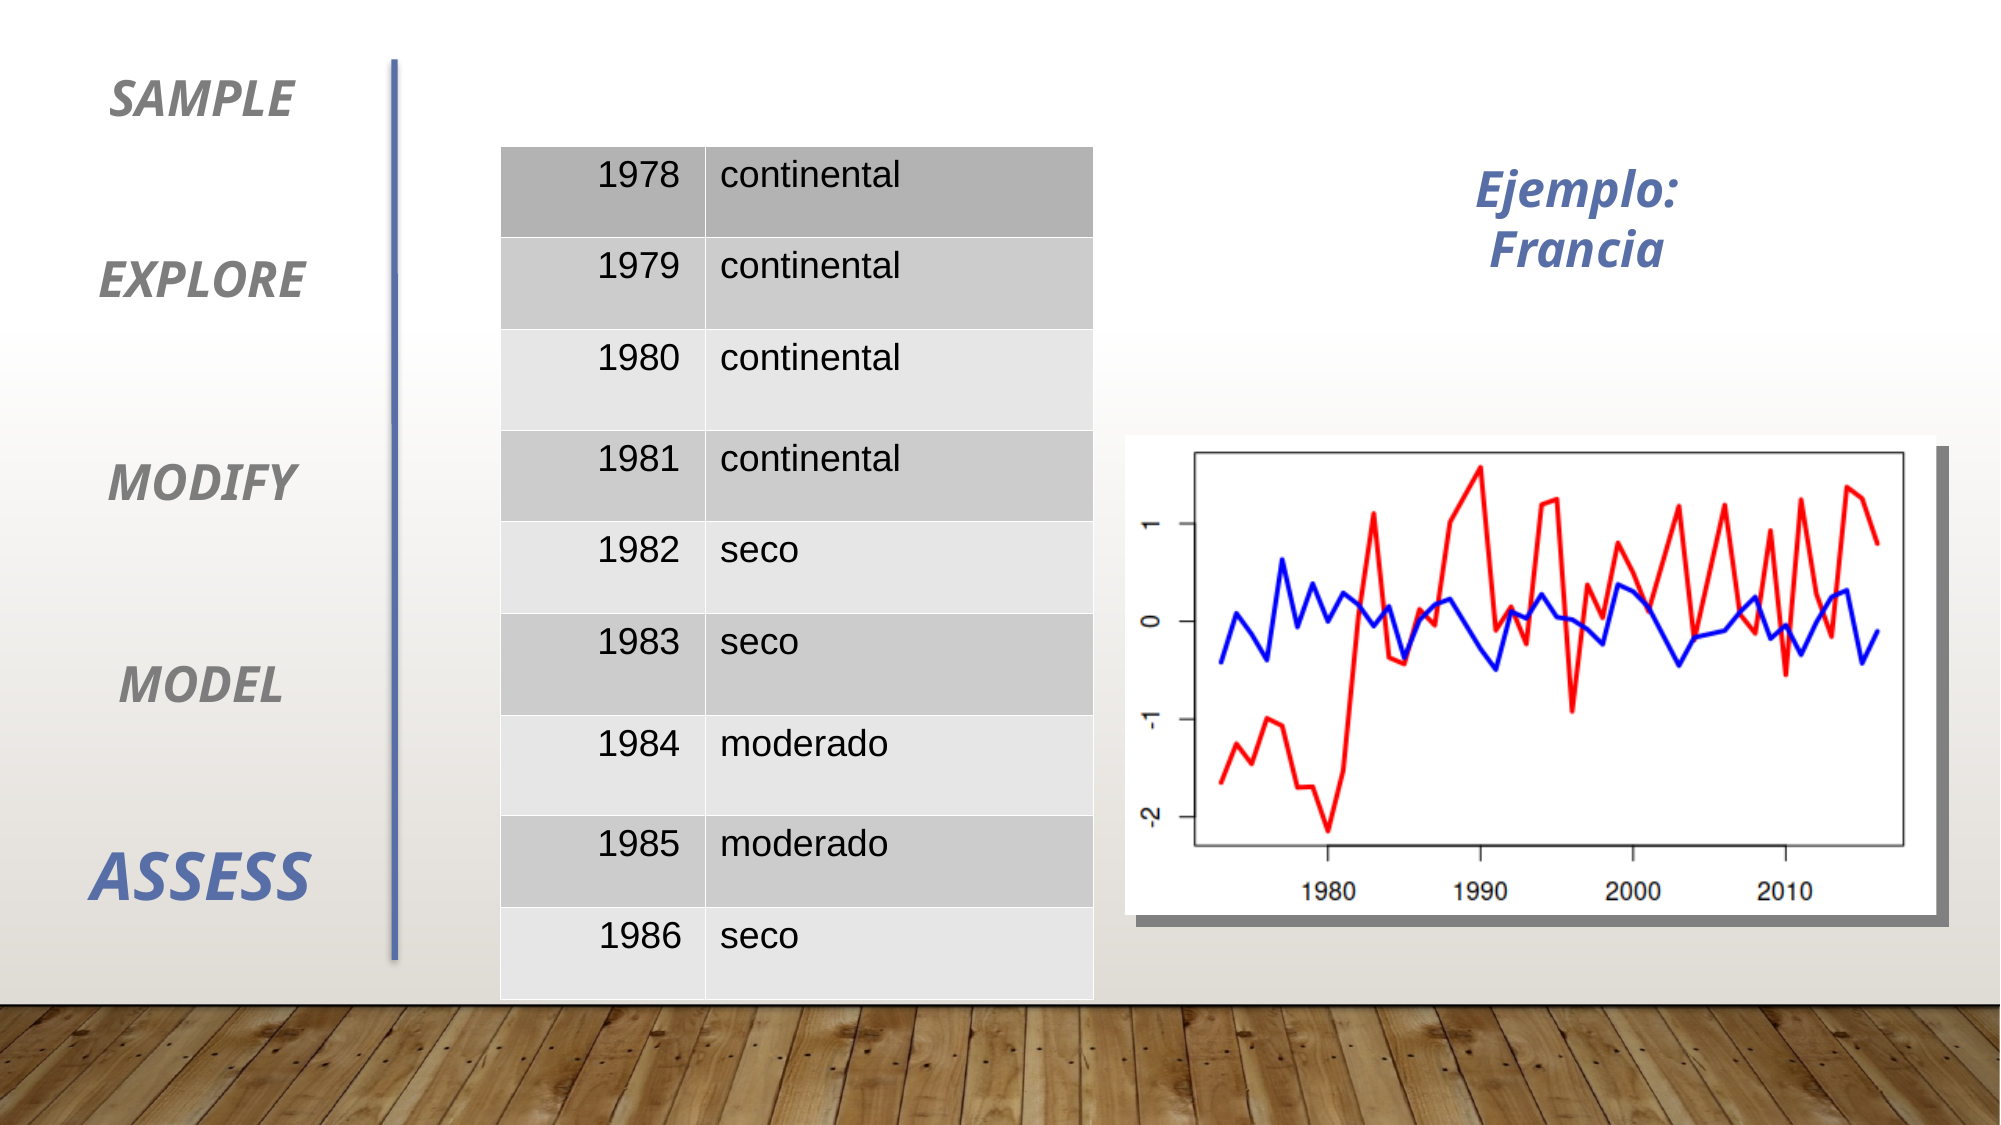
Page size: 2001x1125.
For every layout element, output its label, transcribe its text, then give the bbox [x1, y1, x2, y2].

table_header 1978 [501, 147, 705, 237]
text_box Ejemplo: Francia [1349, 150, 1805, 285]
table_cell moderado [706, 716, 1093, 815]
table_header continental [706, 147, 1093, 237]
table_cell seco [706, 908, 1093, 999]
picture [0, 1007, 2000, 1125]
text_box ASSESS [49, 826, 354, 922]
table_cell 1982 [501, 522, 705, 613]
text_box MODIFY [49, 442, 354, 518]
text_box [391, 59, 398, 960]
text_box SAMPLE [49, 59, 354, 134]
text_box EXPLORE [49, 240, 354, 316]
table_cell continental [706, 431, 1093, 521]
table_cell 1985 [501, 816, 705, 907]
table_cell 1979 [501, 238, 705, 329]
table_cell seco [706, 614, 1093, 715]
picture [1124, 434, 1937, 915]
table_cell continental [706, 330, 1093, 430]
table_cell seco [706, 522, 1093, 613]
table_cell 1986 [501, 908, 705, 999]
table_cell 1984 [501, 716, 705, 815]
table_cell 1980 [501, 330, 705, 430]
table_cell 1981 [501, 431, 705, 521]
table_cell continental [706, 238, 1093, 329]
table_cell moderado [706, 816, 1093, 907]
table_cell 1983 [501, 614, 705, 715]
text_box MODEL [49, 645, 354, 720]
